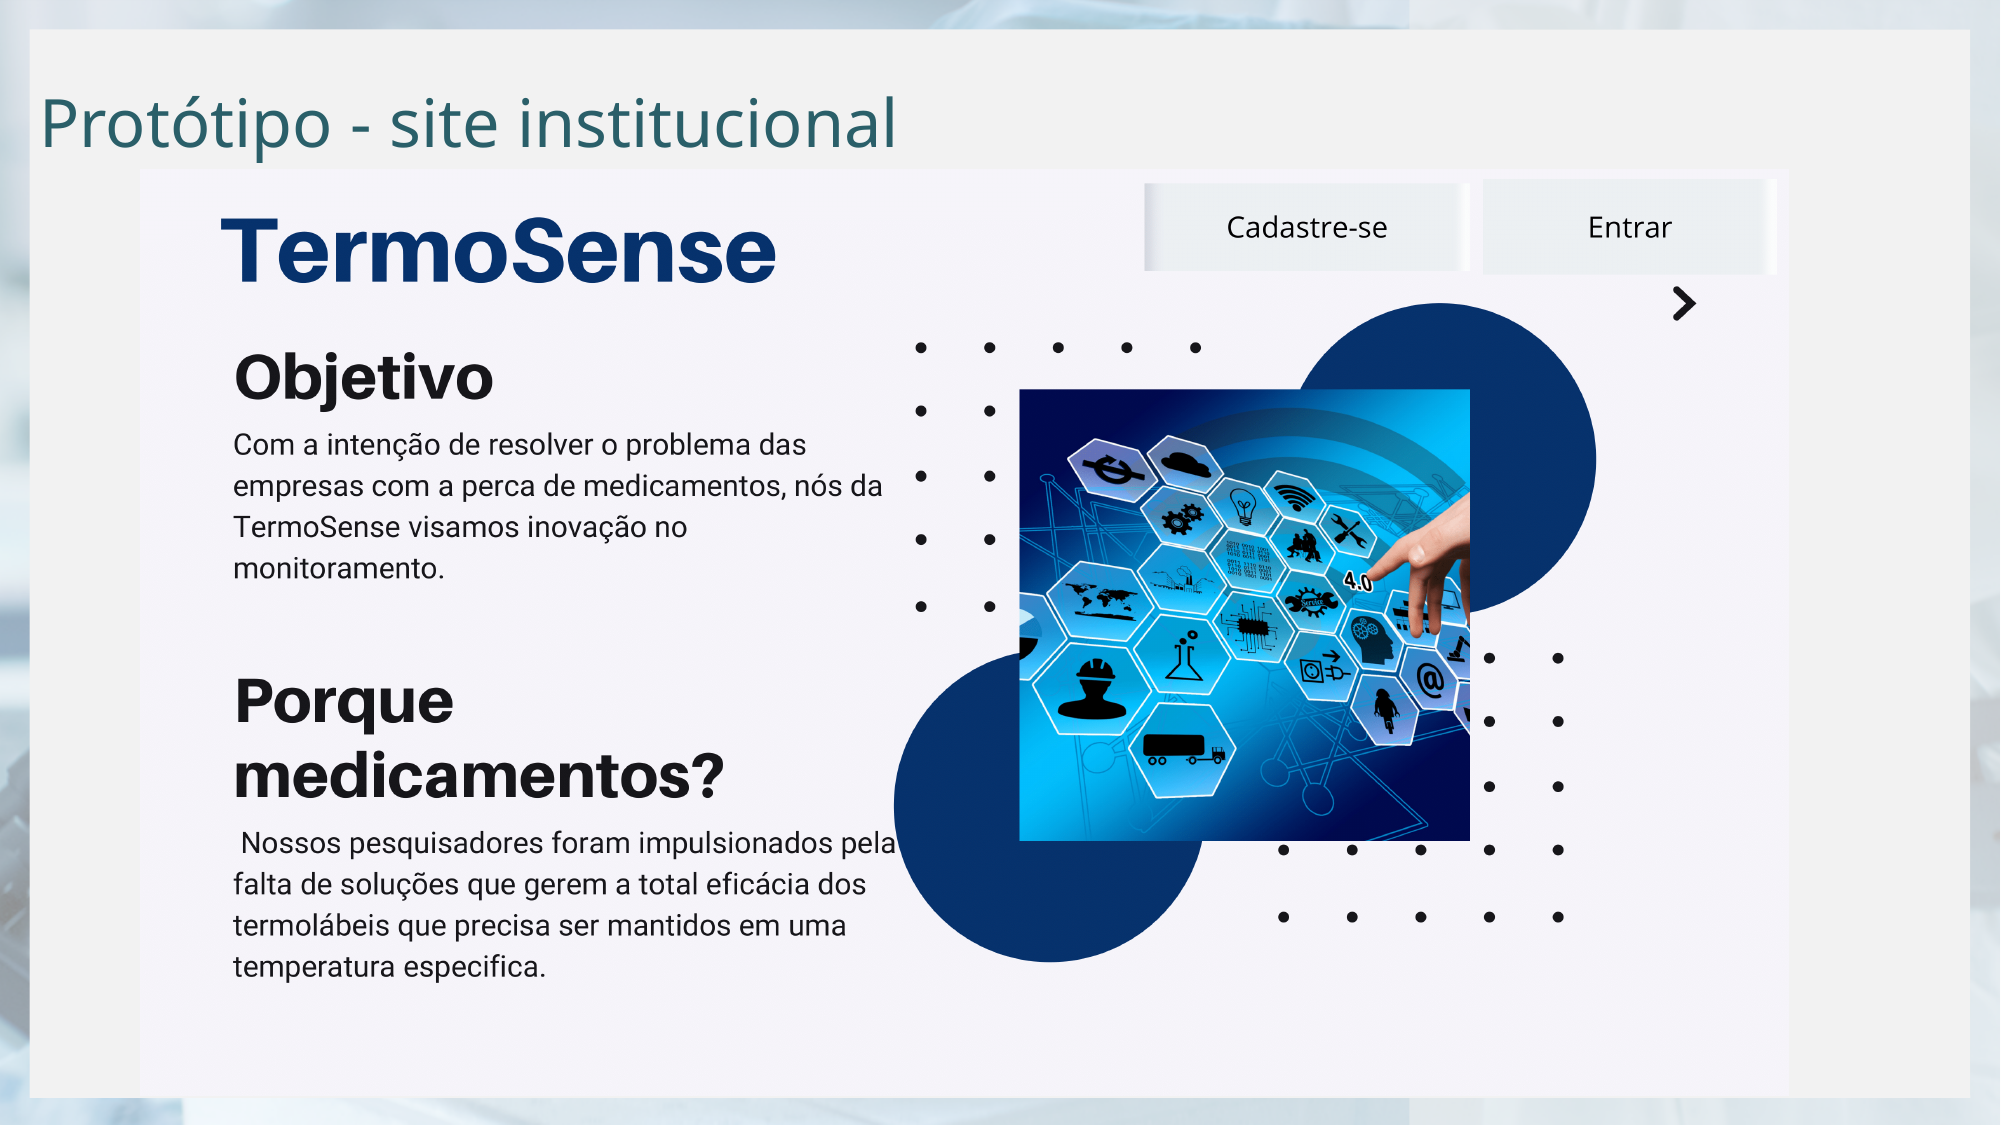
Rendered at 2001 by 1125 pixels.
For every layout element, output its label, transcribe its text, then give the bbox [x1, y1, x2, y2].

picture [140, 169, 1789, 1096]
text_box Protótipo - site institucional [24, 73, 1635, 168]
